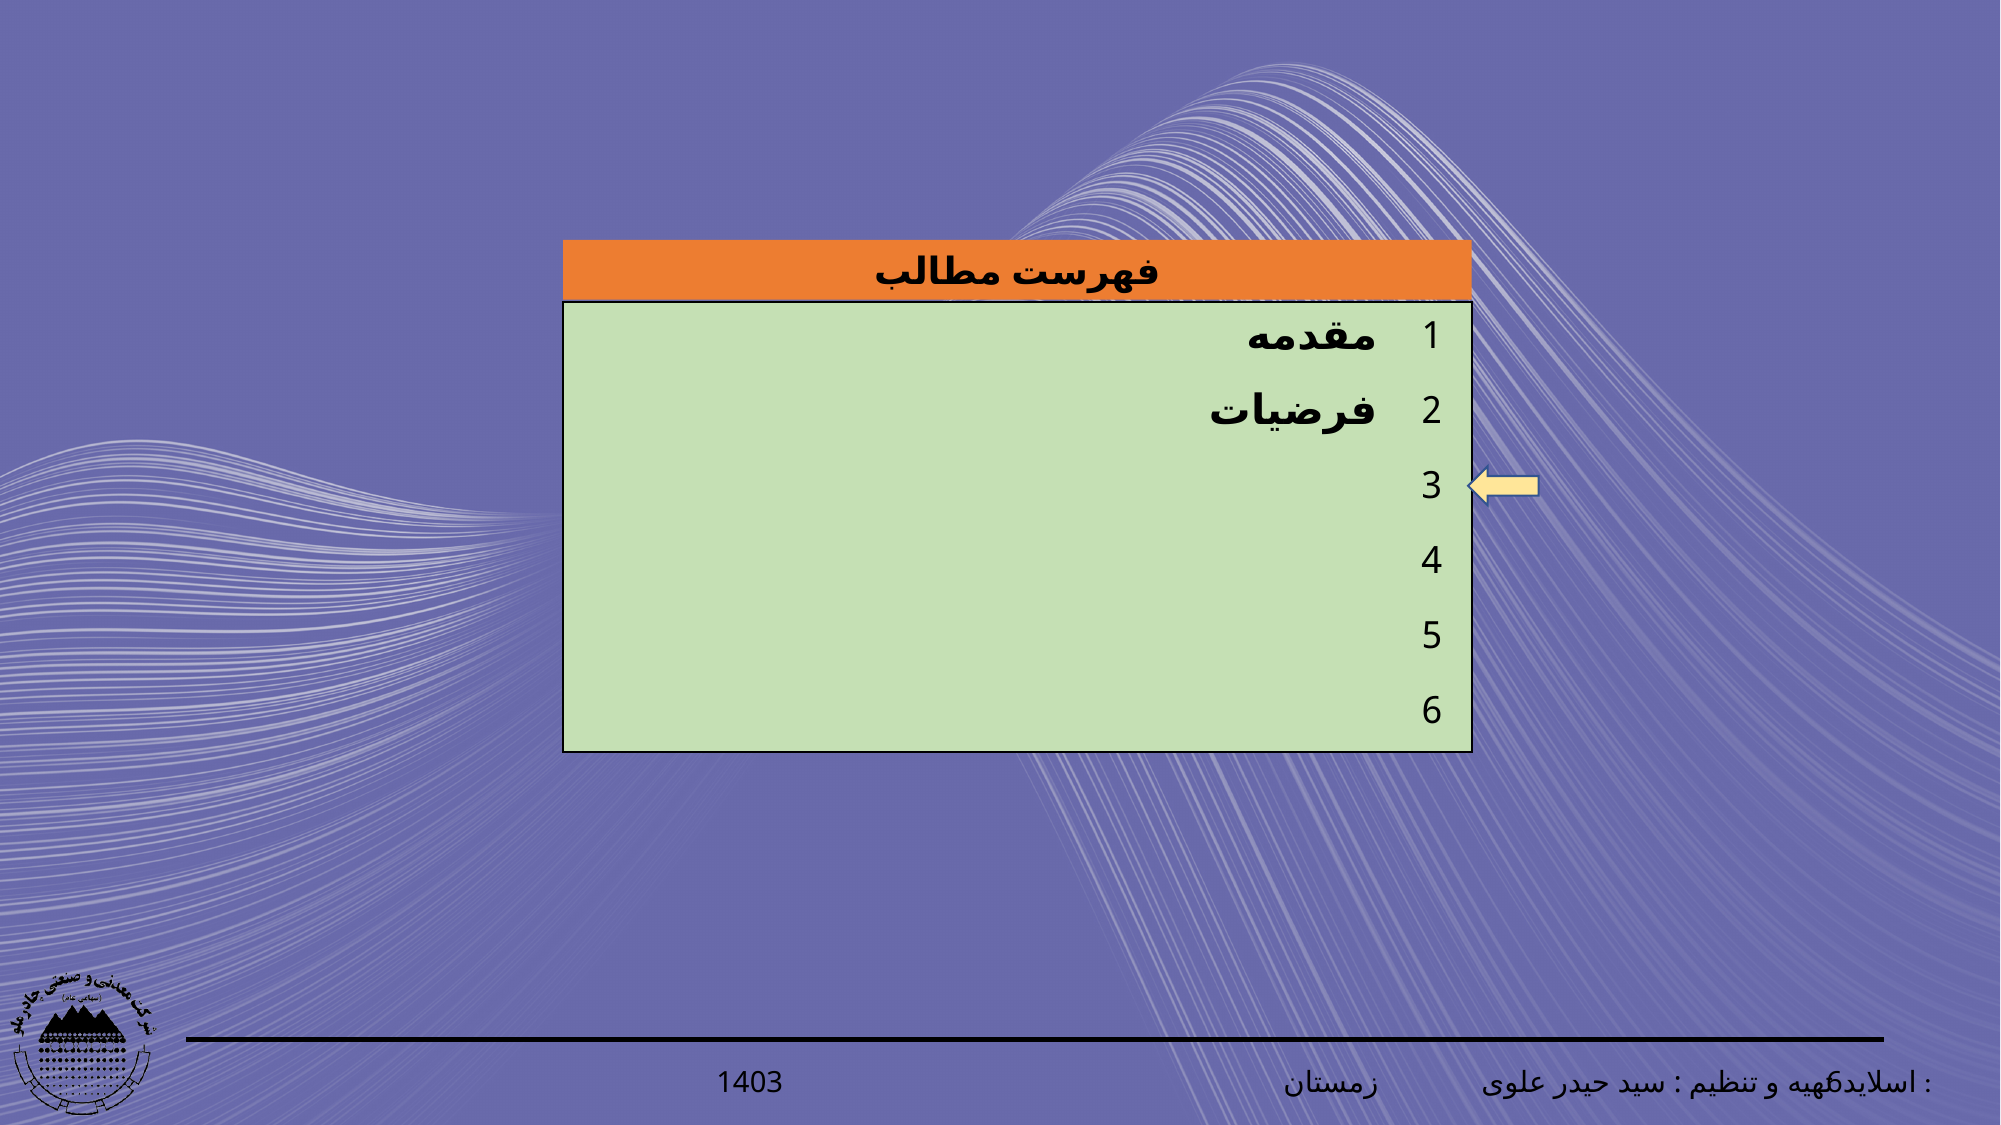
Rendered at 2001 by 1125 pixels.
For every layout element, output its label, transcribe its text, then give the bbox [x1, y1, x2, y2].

picture [0, 0, 2001, 1125]
slide_number 6اسلاید : [1503, 1052, 1954, 1113]
text_box [1466, 463, 1540, 508]
footer تهیه و تنظیم : سید حیدر علوی زمستان 1403 [699, 1052, 1300, 1113]
